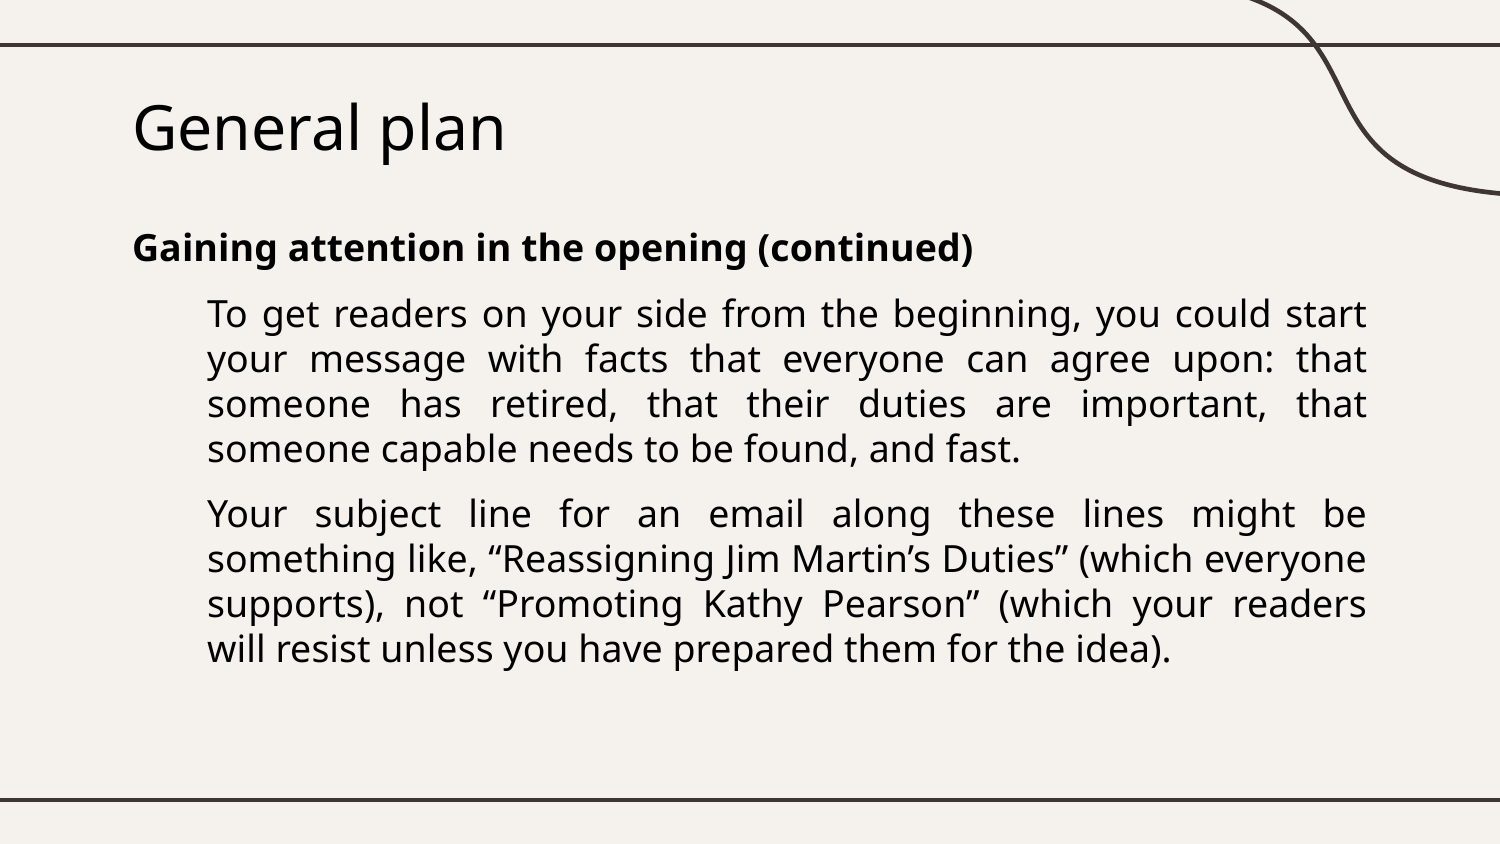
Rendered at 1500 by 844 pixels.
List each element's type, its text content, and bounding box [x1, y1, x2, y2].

title General plan [116, 72, 1355, 167]
list Gaining attention in the opening (continued) To get readers on your side from the beginning, you could start your message with facts that everyone can agree upon: that someone has retired, that their duties are important, that someone capable needs to be found, and fast. Your subject line for an email along these lines might be something like, “Reassigning Jim Martin’s Duties” (which everyone supports), not “Promoting Kathy Pearson” (which your readers will resist unless you have prepared them for the idea). [116, 208, 1383, 750]
